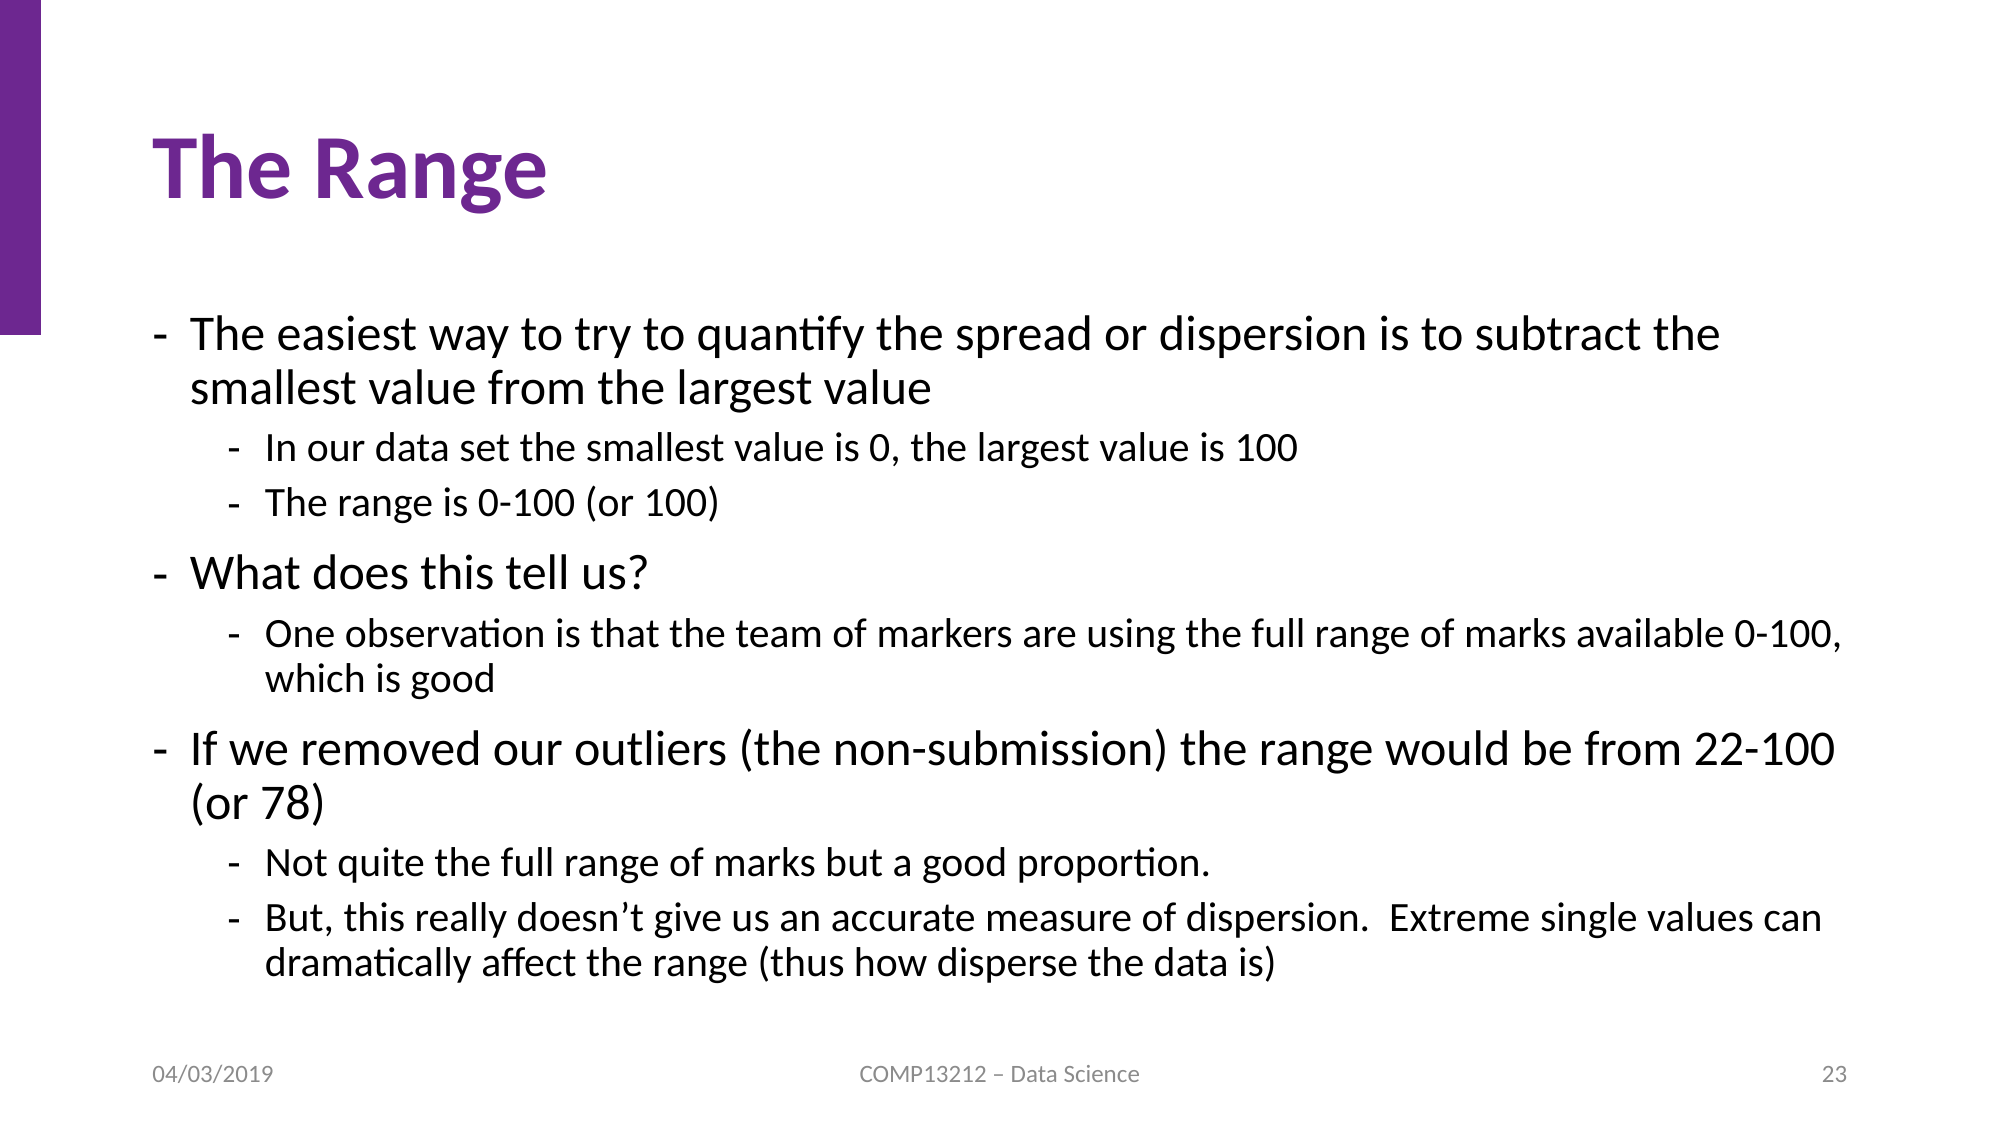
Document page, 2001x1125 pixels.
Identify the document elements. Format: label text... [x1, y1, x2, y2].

list The easiest way to try to quantify the spread or dispersion is to subtract the smallest value from the largest value In our data set the smallest value is 0, the largest value is 100 The range is 0-100 (or 100) What does this tell us? One observation is that the team of markers are using the full range of marks available 0-100, which is good If we removed our outliers (the non-submission) the range would be from 22-100 (or 78) Not quite the full range of marks but a good proportion. But, this really doesn’t give us an accurate measure of dispersion. Extreme single values can dramatically affect the range (thus how disperse the data is) [137, 299, 1863, 1014]
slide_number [137, 1042, 588, 1103]
footer COMP13212 – Data Science [662, 1042, 1338, 1103]
title The Range [137, 59, 1863, 278]
slide_number 23 [1412, 1042, 1863, 1103]
